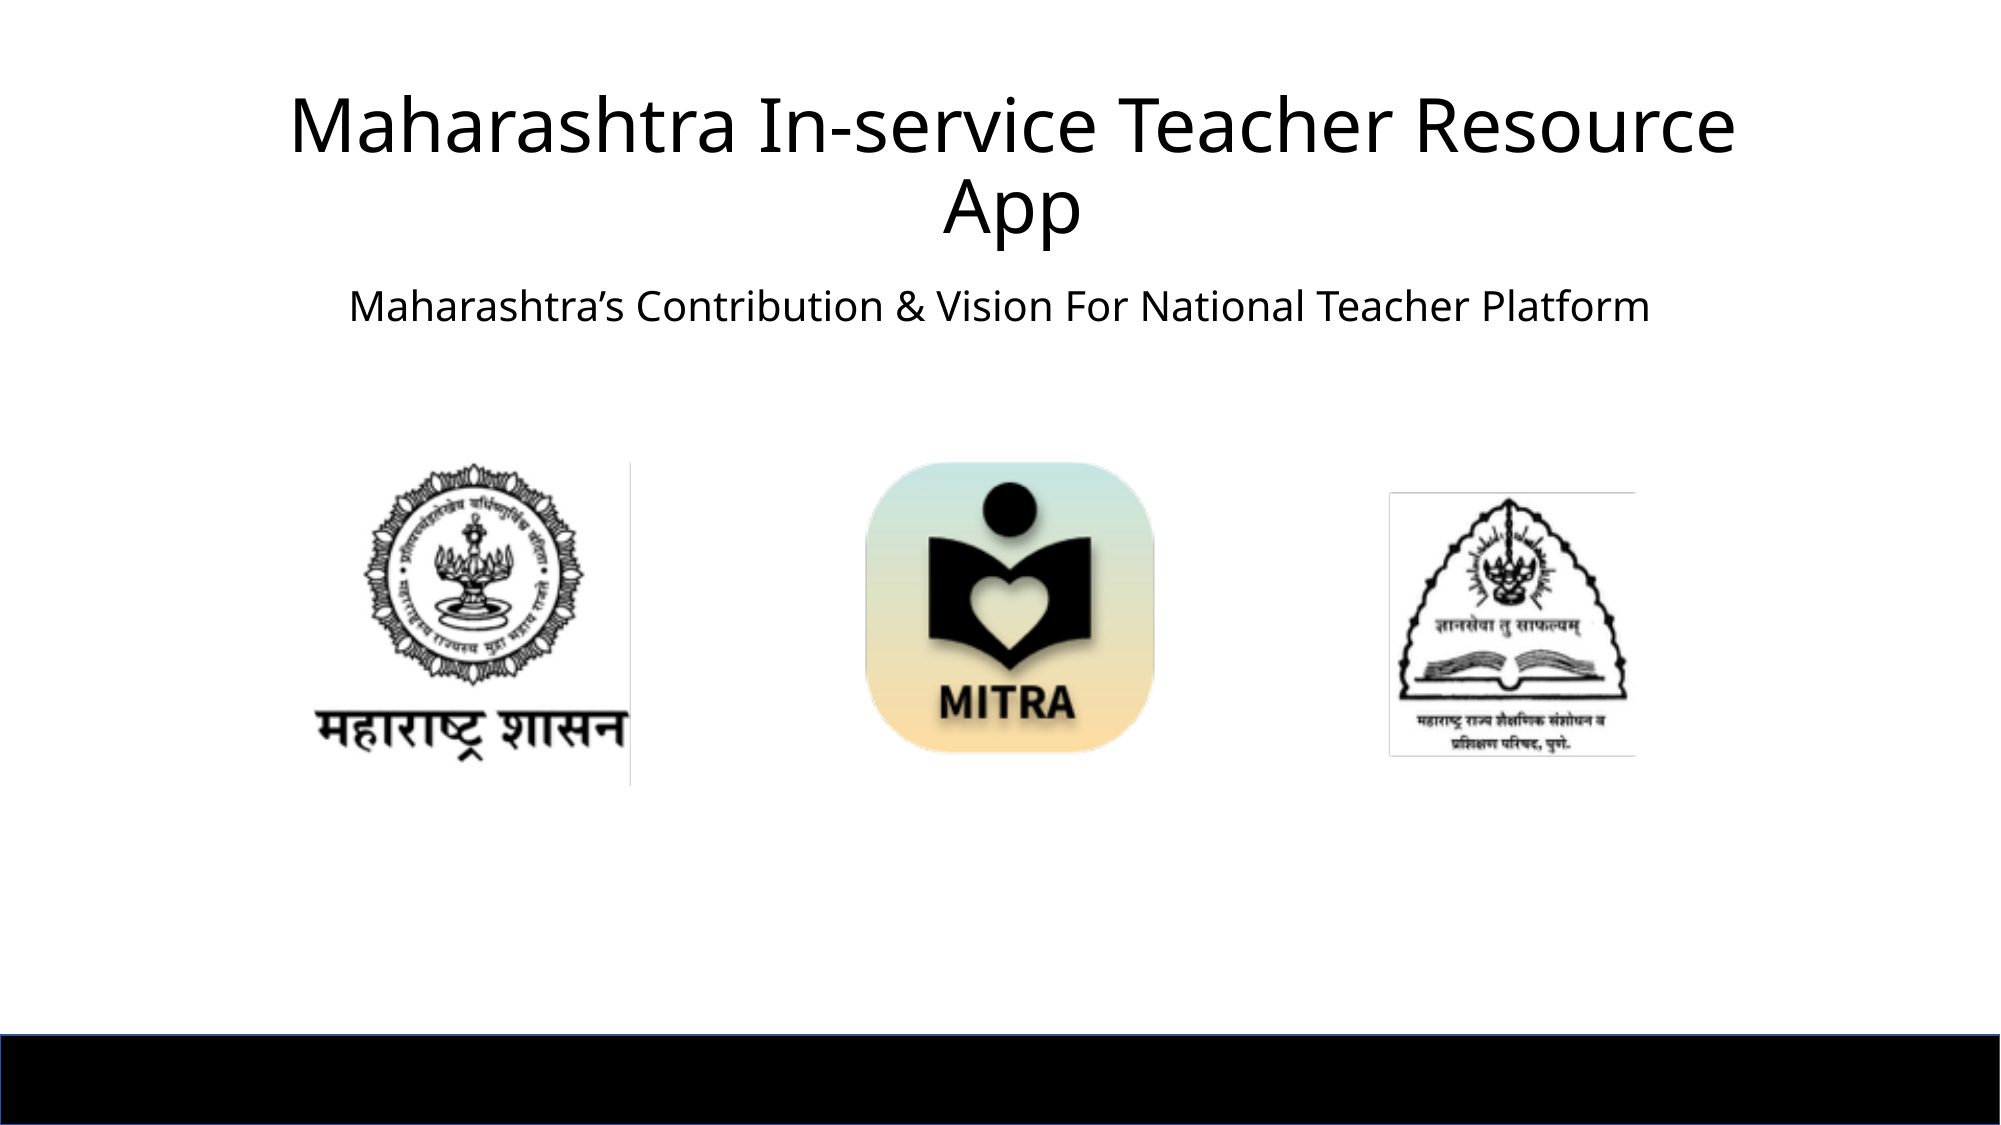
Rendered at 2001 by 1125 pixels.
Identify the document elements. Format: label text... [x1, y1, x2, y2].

text_box [0, 1034, 2000, 1125]
picture [314, 462, 1636, 786]
title Maharashtra In-service Teacher Resource App [223, 85, 1804, 258]
text_box Maharashtra’s Contribution & Vision For National Teacher Platform [209, 263, 1791, 339]
